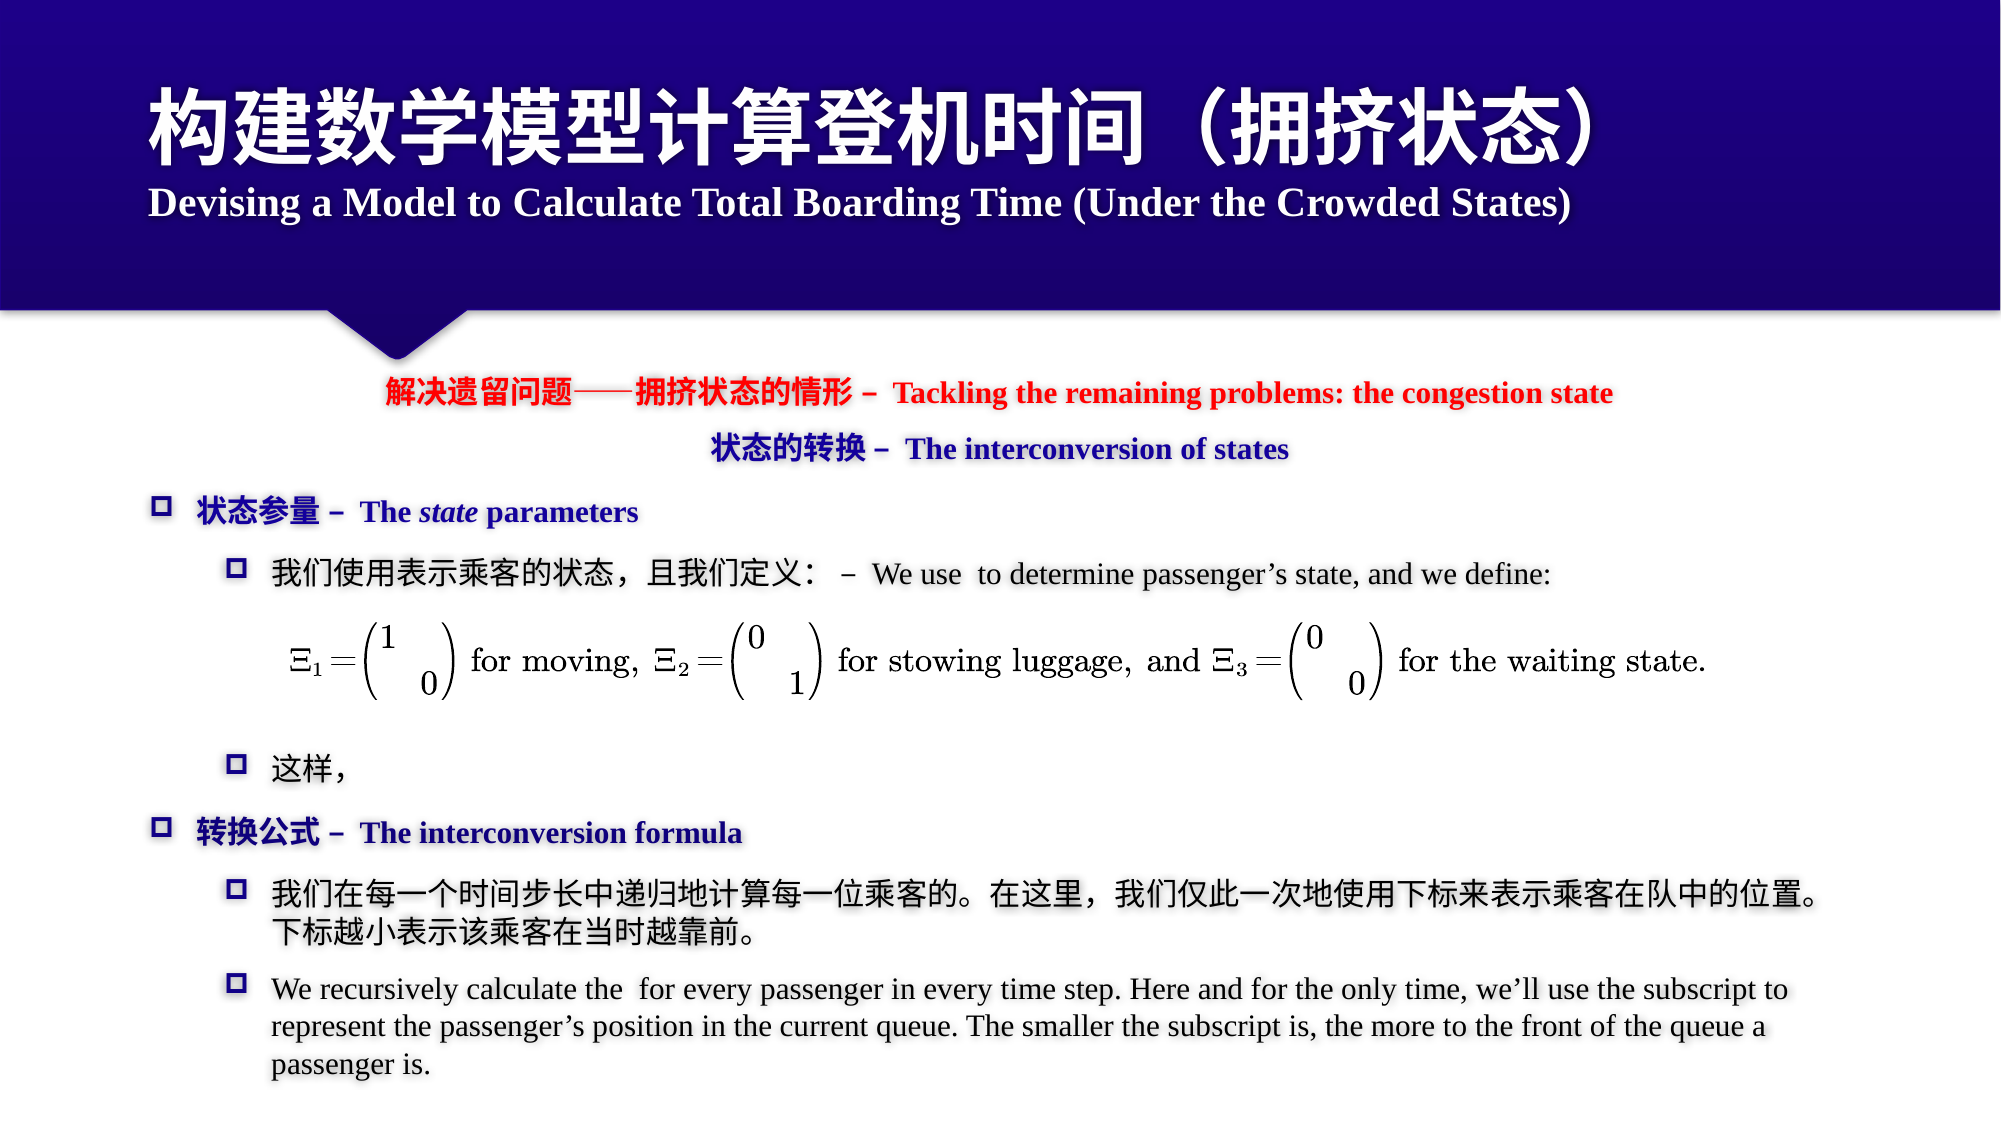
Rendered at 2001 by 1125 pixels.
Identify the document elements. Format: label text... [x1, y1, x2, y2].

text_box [286, 613, 1714, 712]
title 构建数学模型计算登机时间（拥挤状态） Devising a Model to Calculate Total Boarding Time (Under the Crowded States) [132, 66, 1868, 233]
